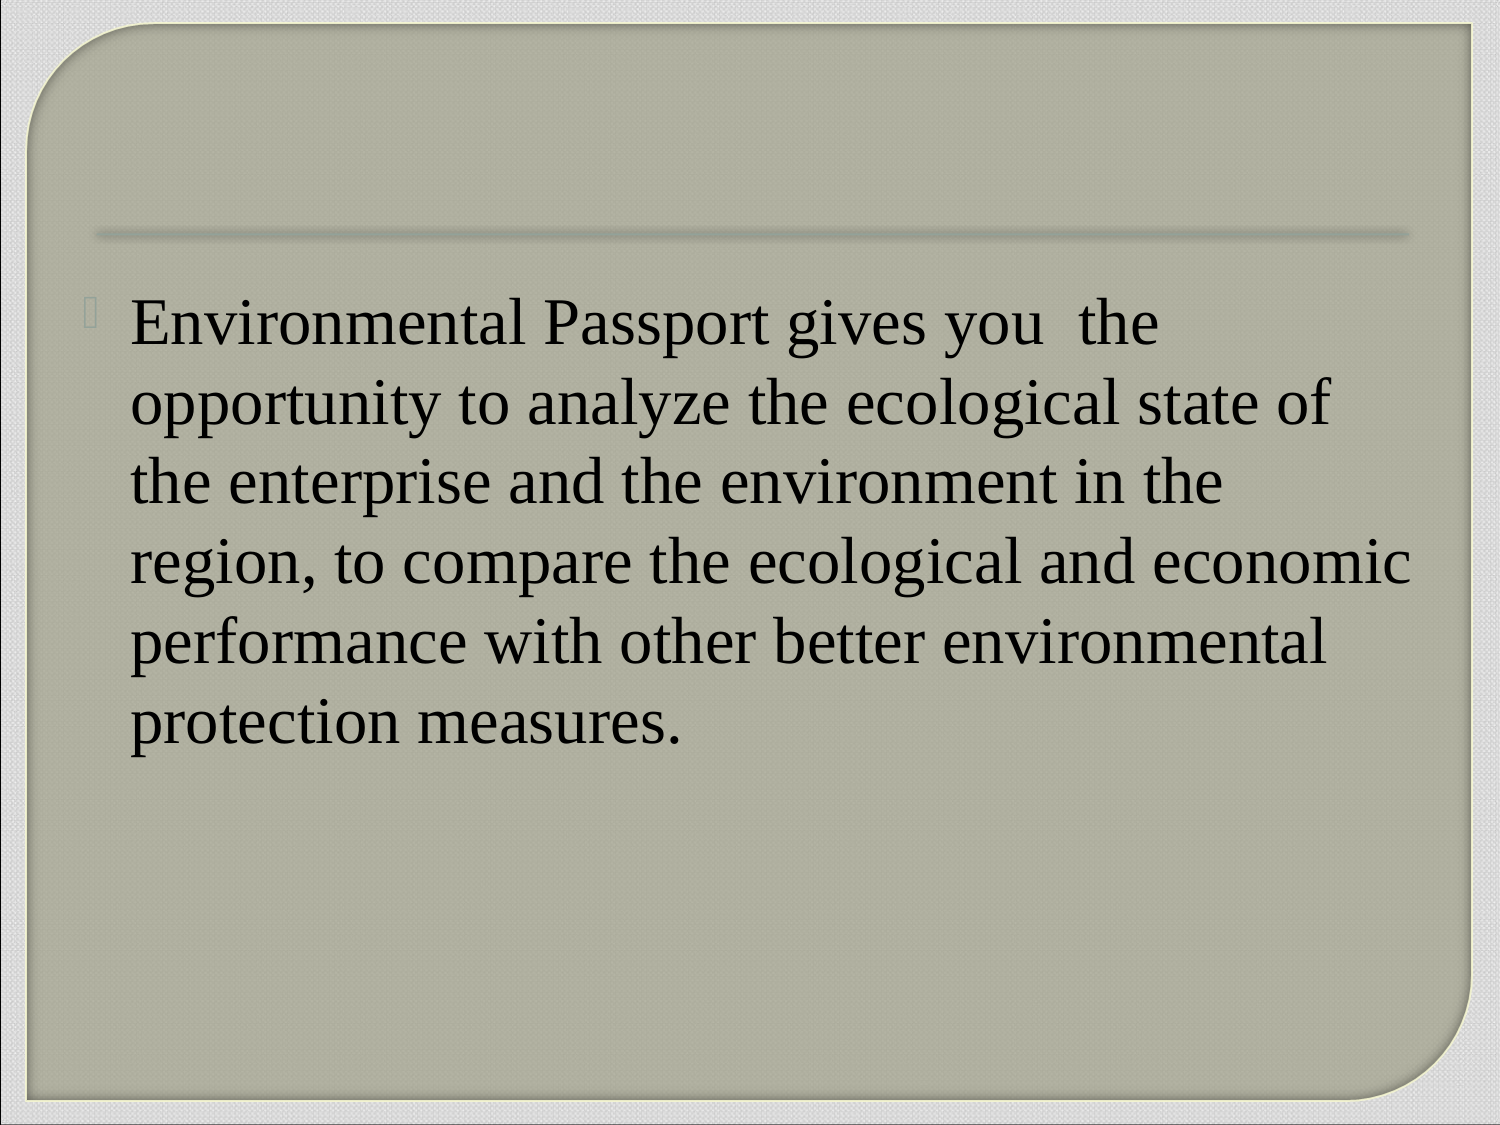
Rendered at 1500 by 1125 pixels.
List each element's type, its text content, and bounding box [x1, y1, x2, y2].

picture [0, 0, 1500, 1125]
list Environmental Passport gives you the opportunity to analyze the ecological state of the enterprise and the environment in the region, to compare the ecological and economic performance with other better environmental protection measures. [74, 269, 1426, 1013]
